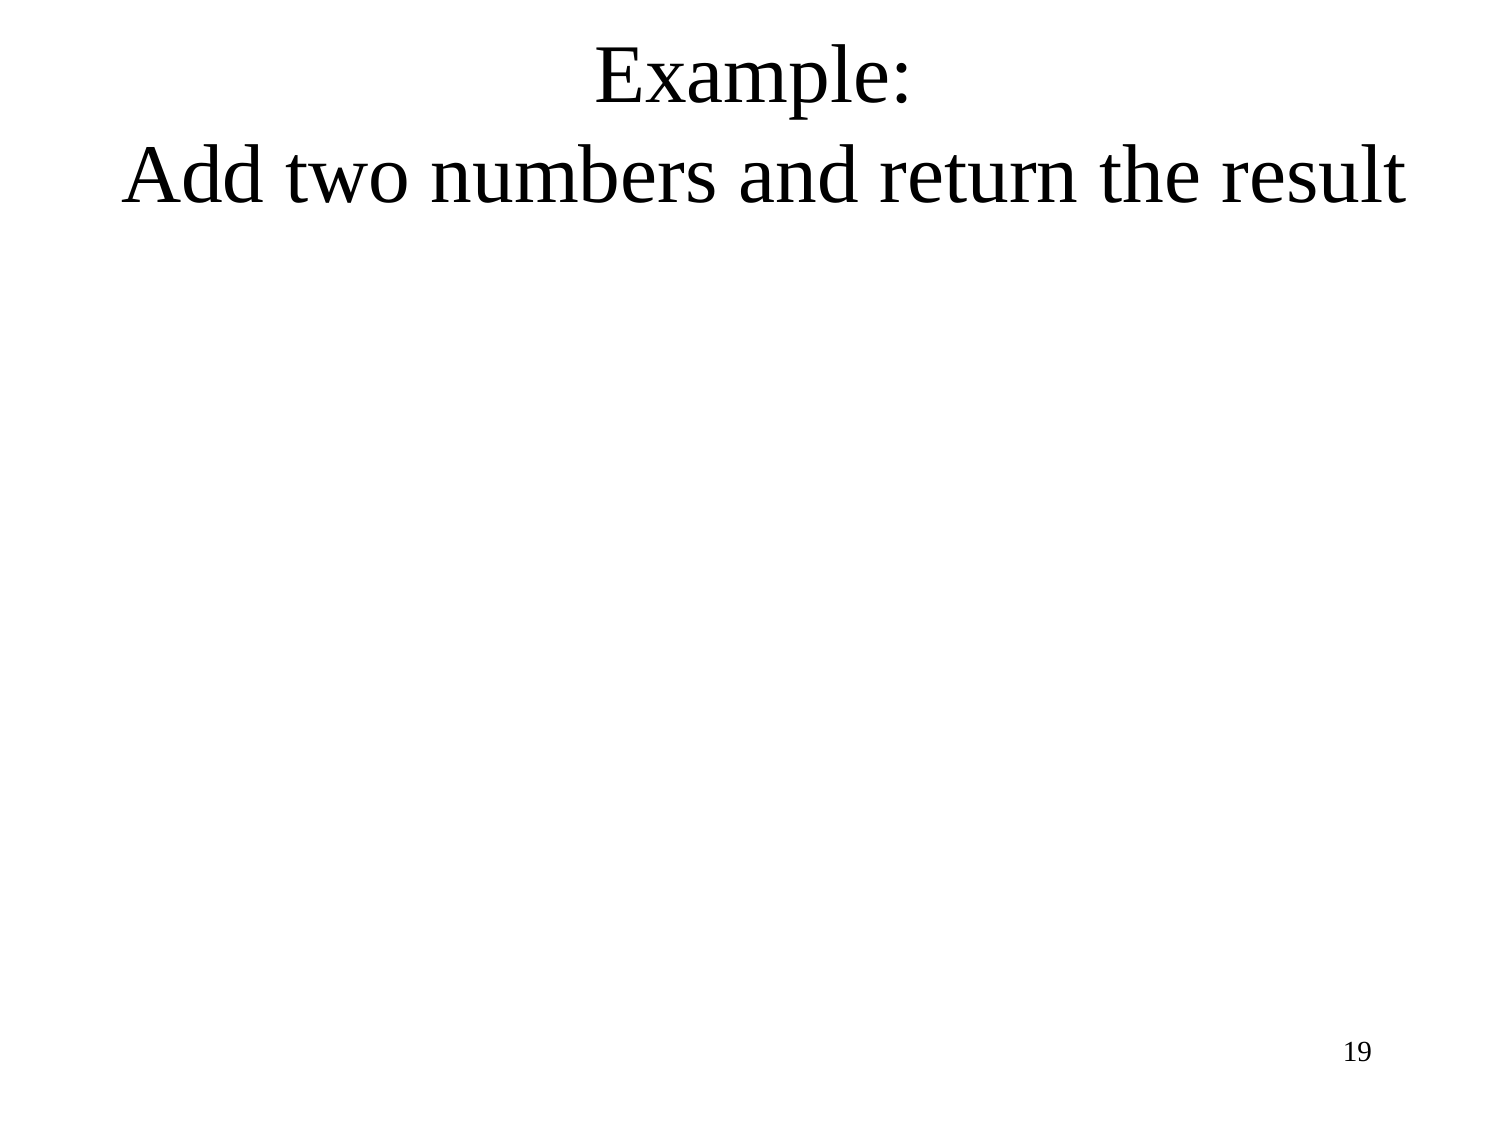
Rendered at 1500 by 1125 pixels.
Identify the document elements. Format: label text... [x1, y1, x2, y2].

text_box [17, 6, 1500, 981]
slide_number 19 [1074, 1025, 1388, 1100]
